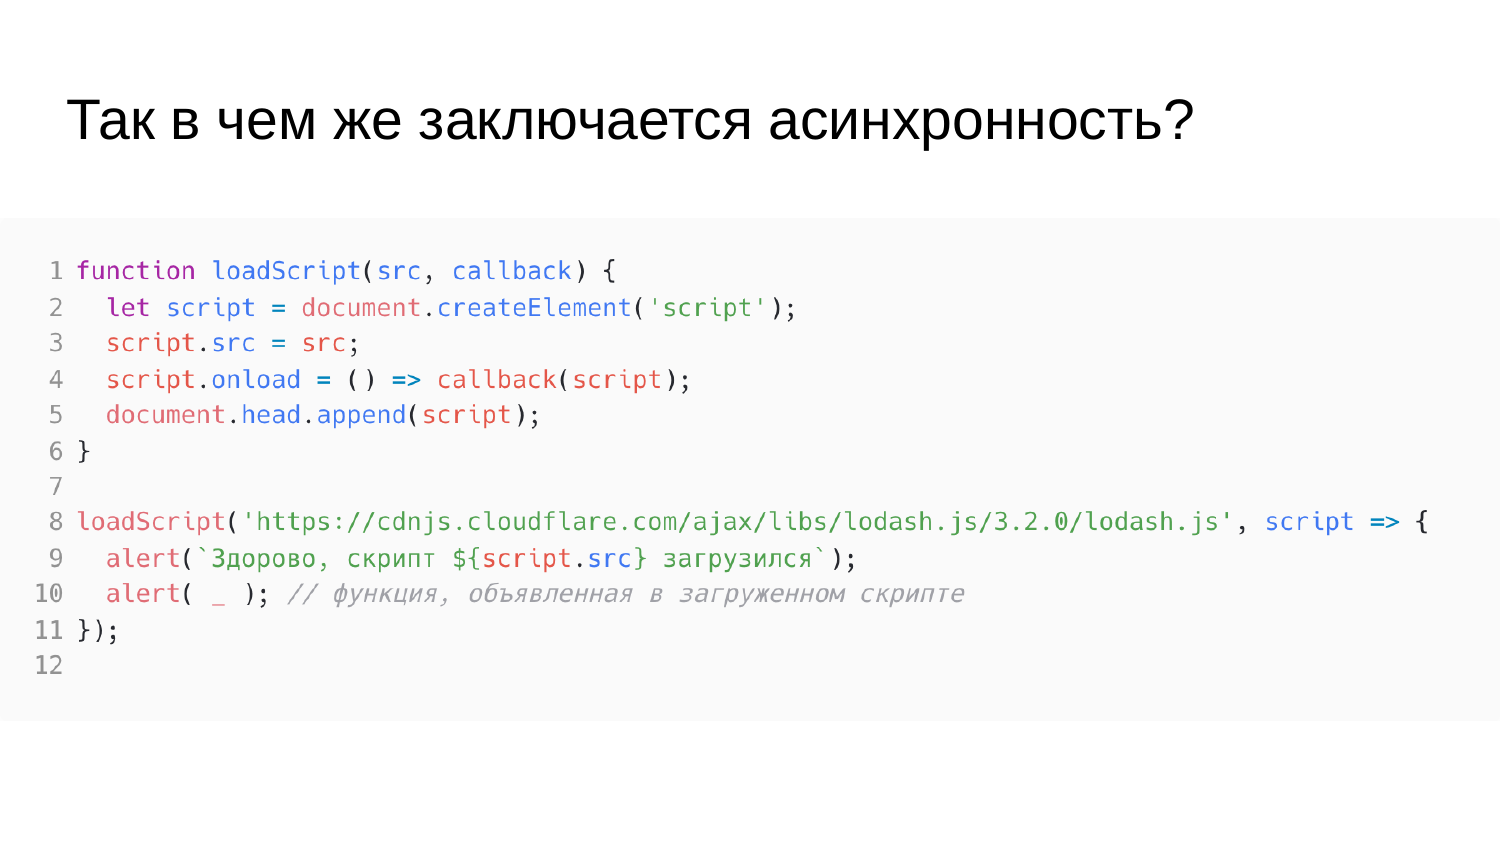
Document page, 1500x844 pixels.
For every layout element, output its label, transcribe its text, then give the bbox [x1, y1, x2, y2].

picture [0, 218, 1500, 721]
title Так в чем же заключается асинхронность? [51, 72, 1449, 167]
